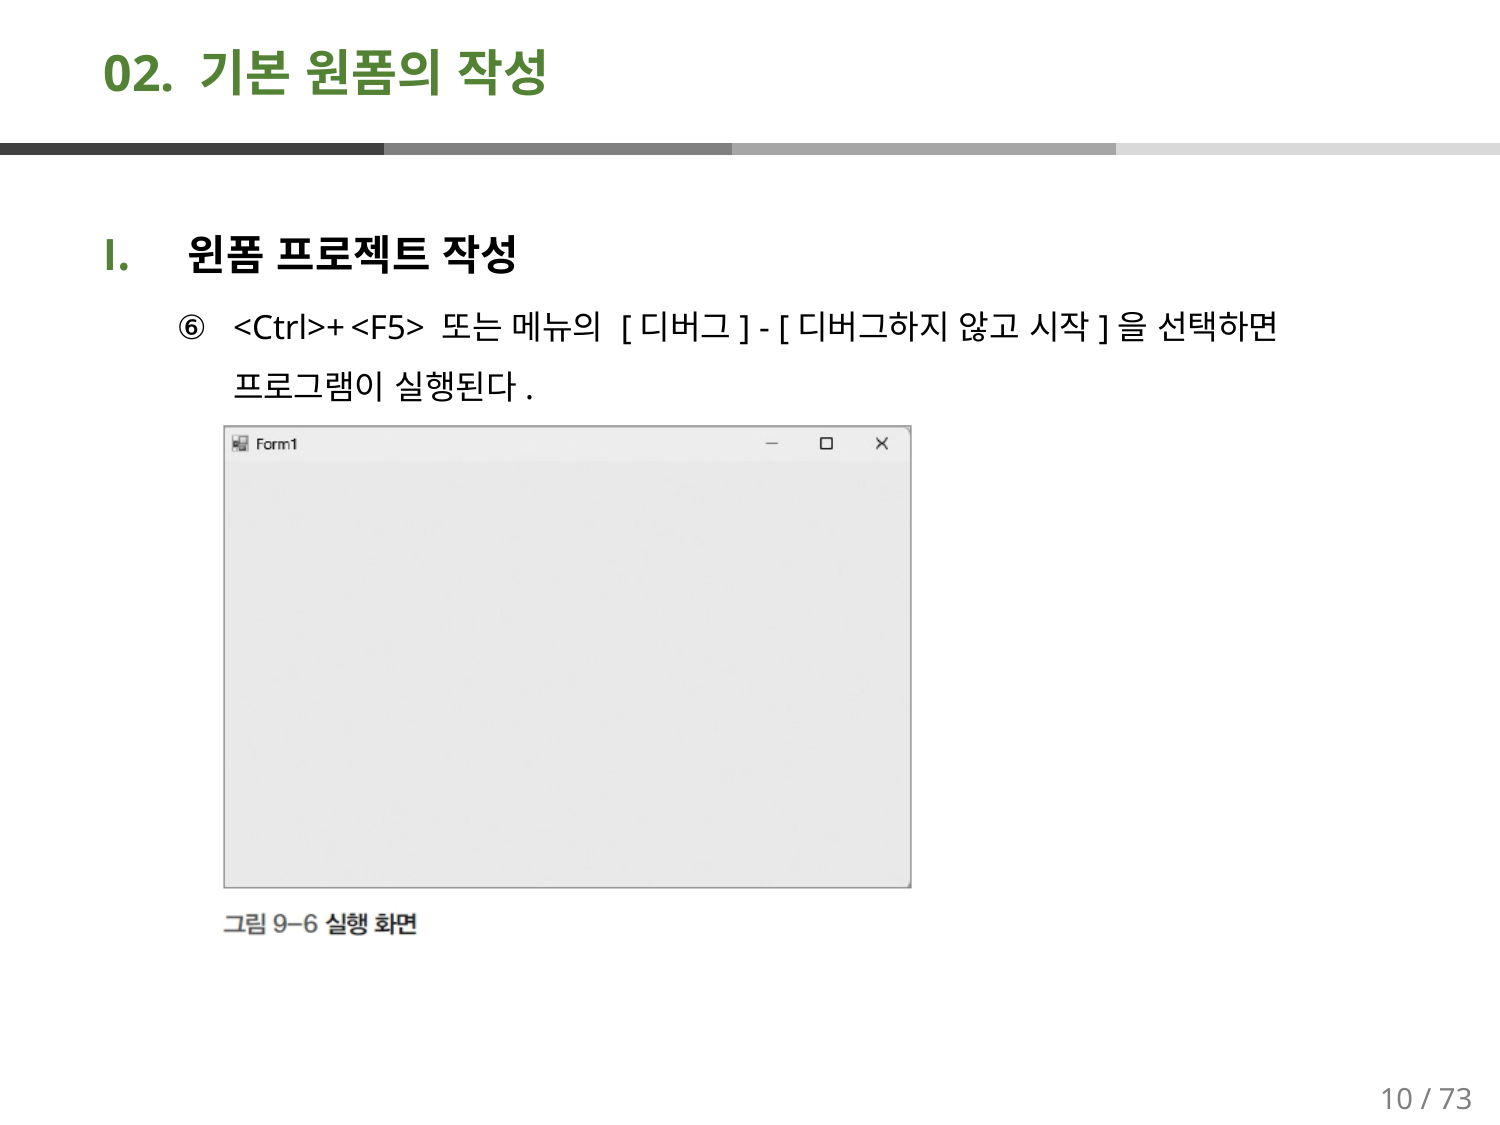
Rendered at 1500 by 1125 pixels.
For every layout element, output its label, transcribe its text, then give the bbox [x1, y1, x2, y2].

picture [218, 420, 916, 945]
title 02. 기본 원폼의 작성 [88, 30, 1400, 121]
list 윈폼 프로젝트 작성 <Ctrl>+ <F5> 또는 메뉴의 [디버그] - [디버그하지 않고 시작]을 선택하면 프로그램이 실행된다. [88, 196, 1424, 1125]
